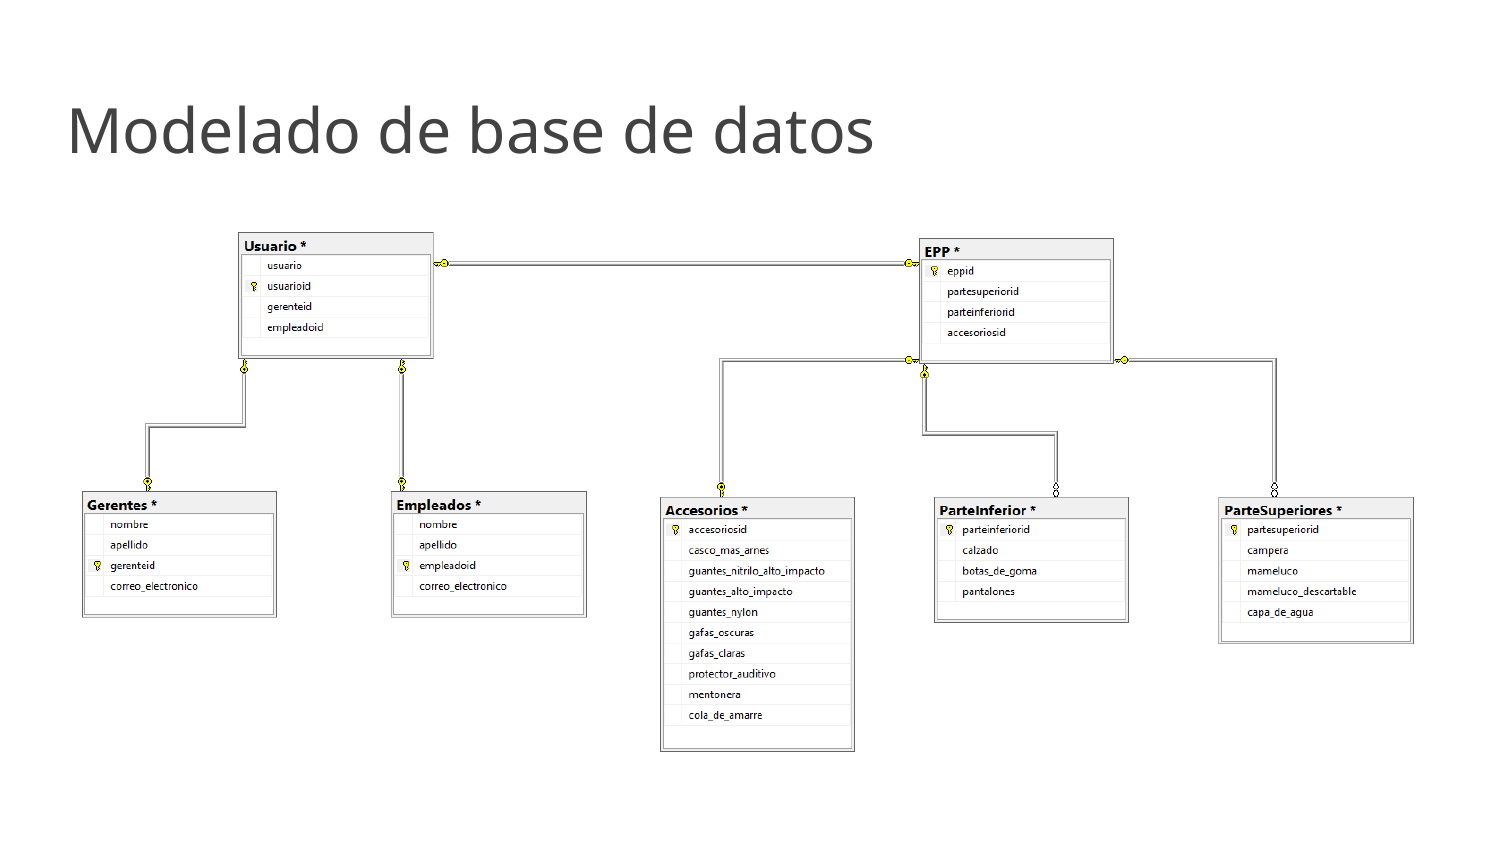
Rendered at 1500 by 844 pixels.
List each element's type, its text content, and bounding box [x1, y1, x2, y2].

picture [24, 206, 1476, 790]
title Modelado de base de datos [51, 61, 1449, 182]
